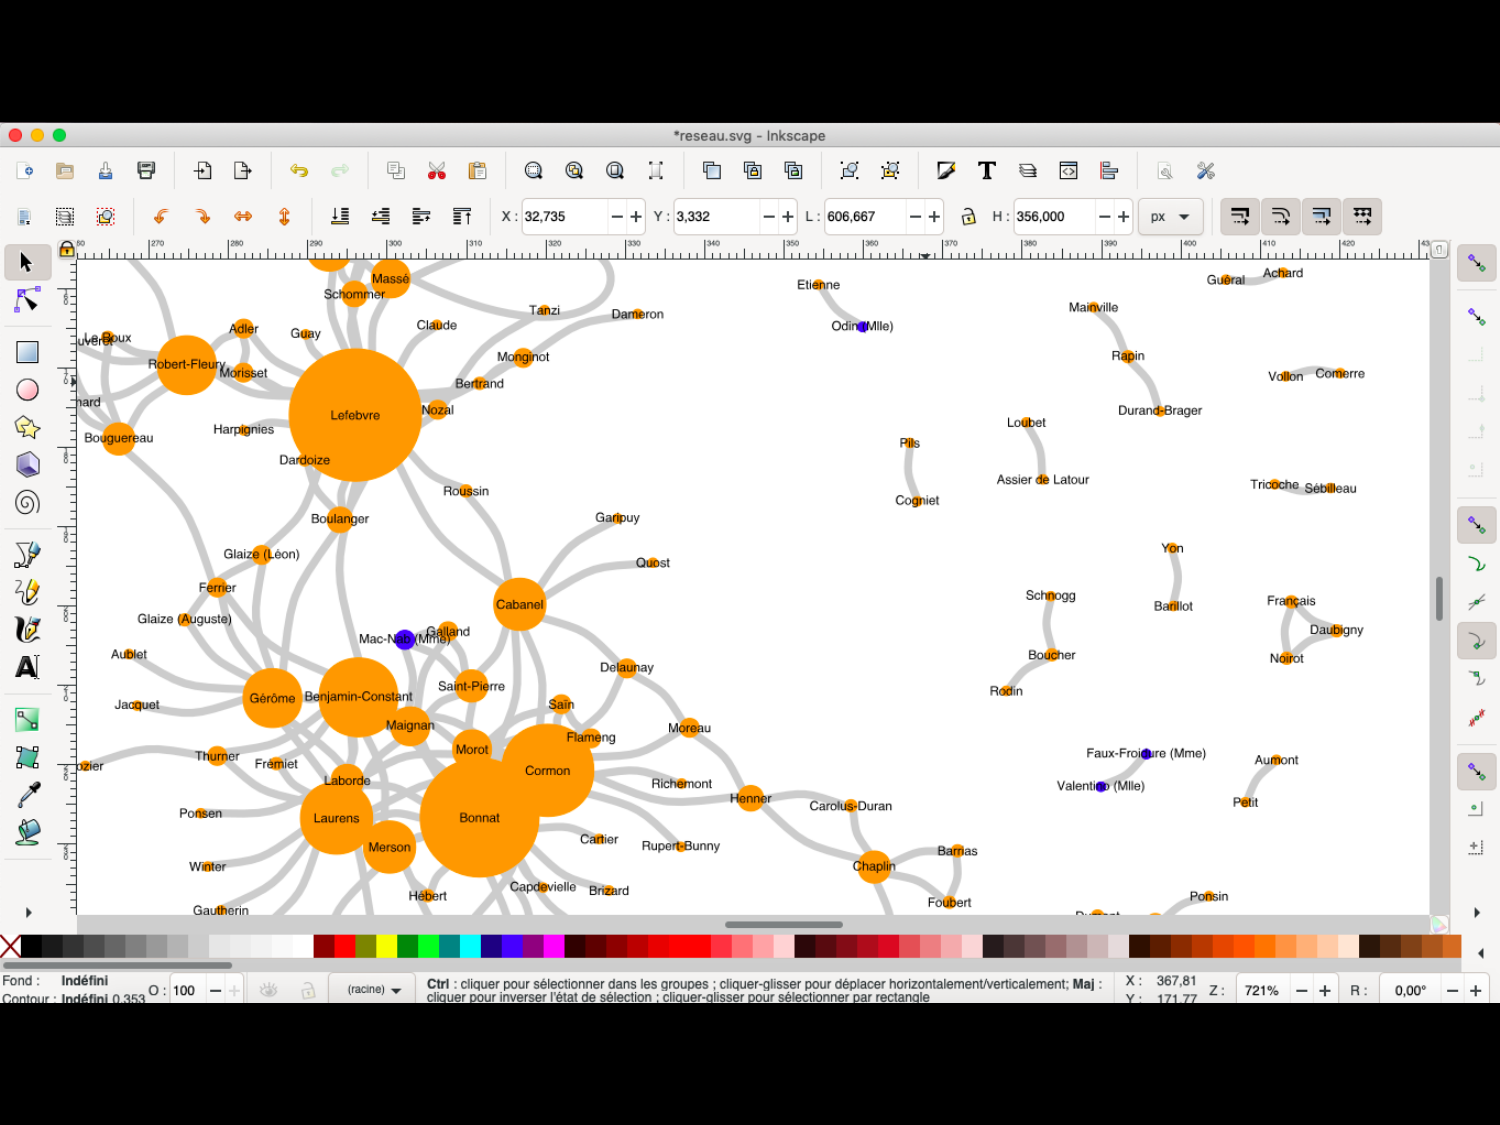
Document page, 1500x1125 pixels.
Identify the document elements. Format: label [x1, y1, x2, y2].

picture [0, 122, 1500, 1003]
